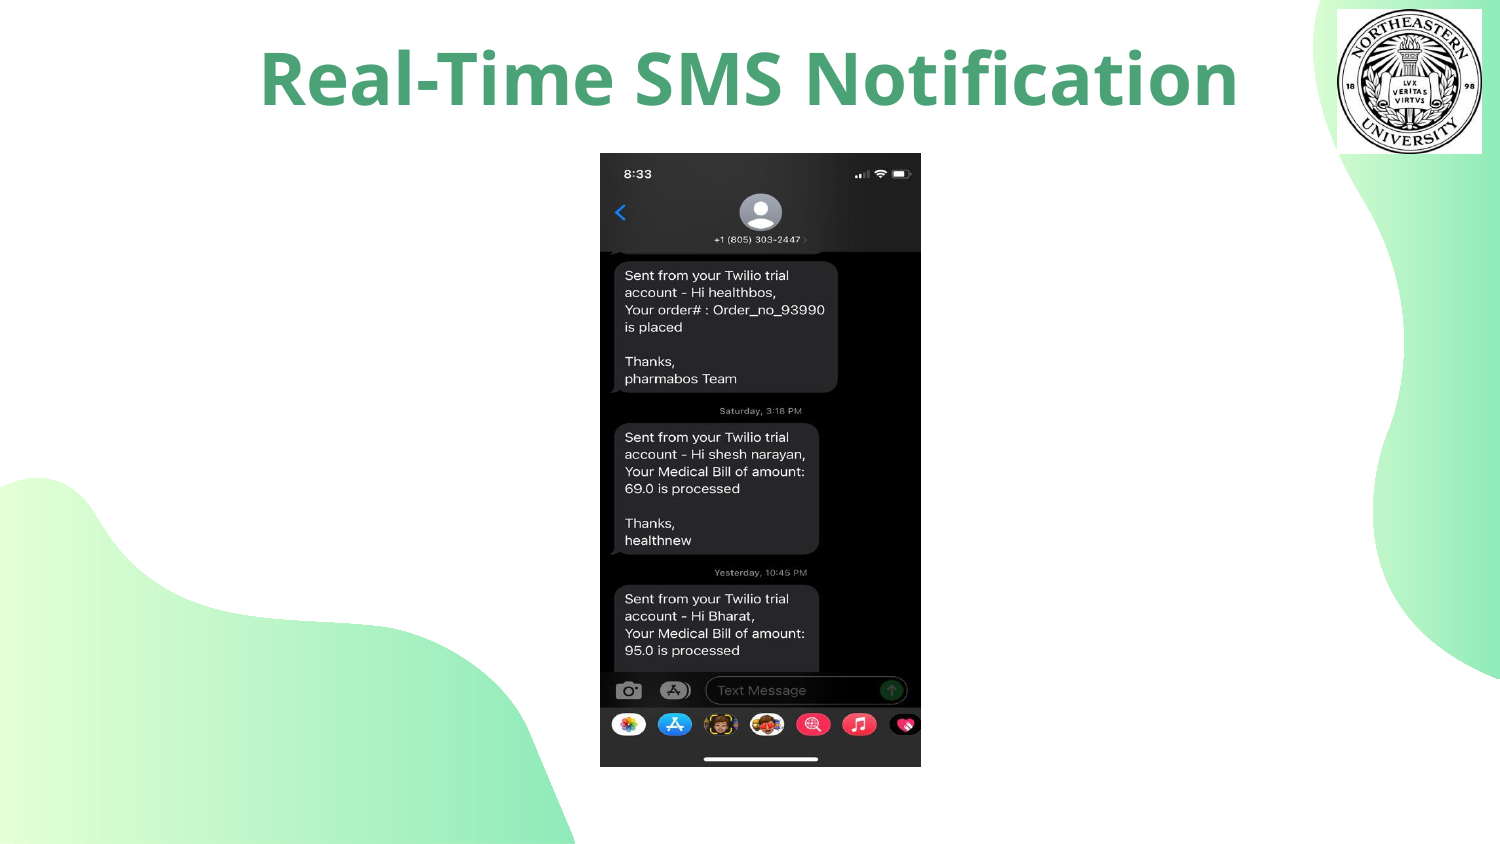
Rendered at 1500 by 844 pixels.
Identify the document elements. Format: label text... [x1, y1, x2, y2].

picture [599, 153, 921, 768]
picture [1336, 8, 1483, 155]
title Real-Time SMS Notification [118, 50, 1331, 103]
